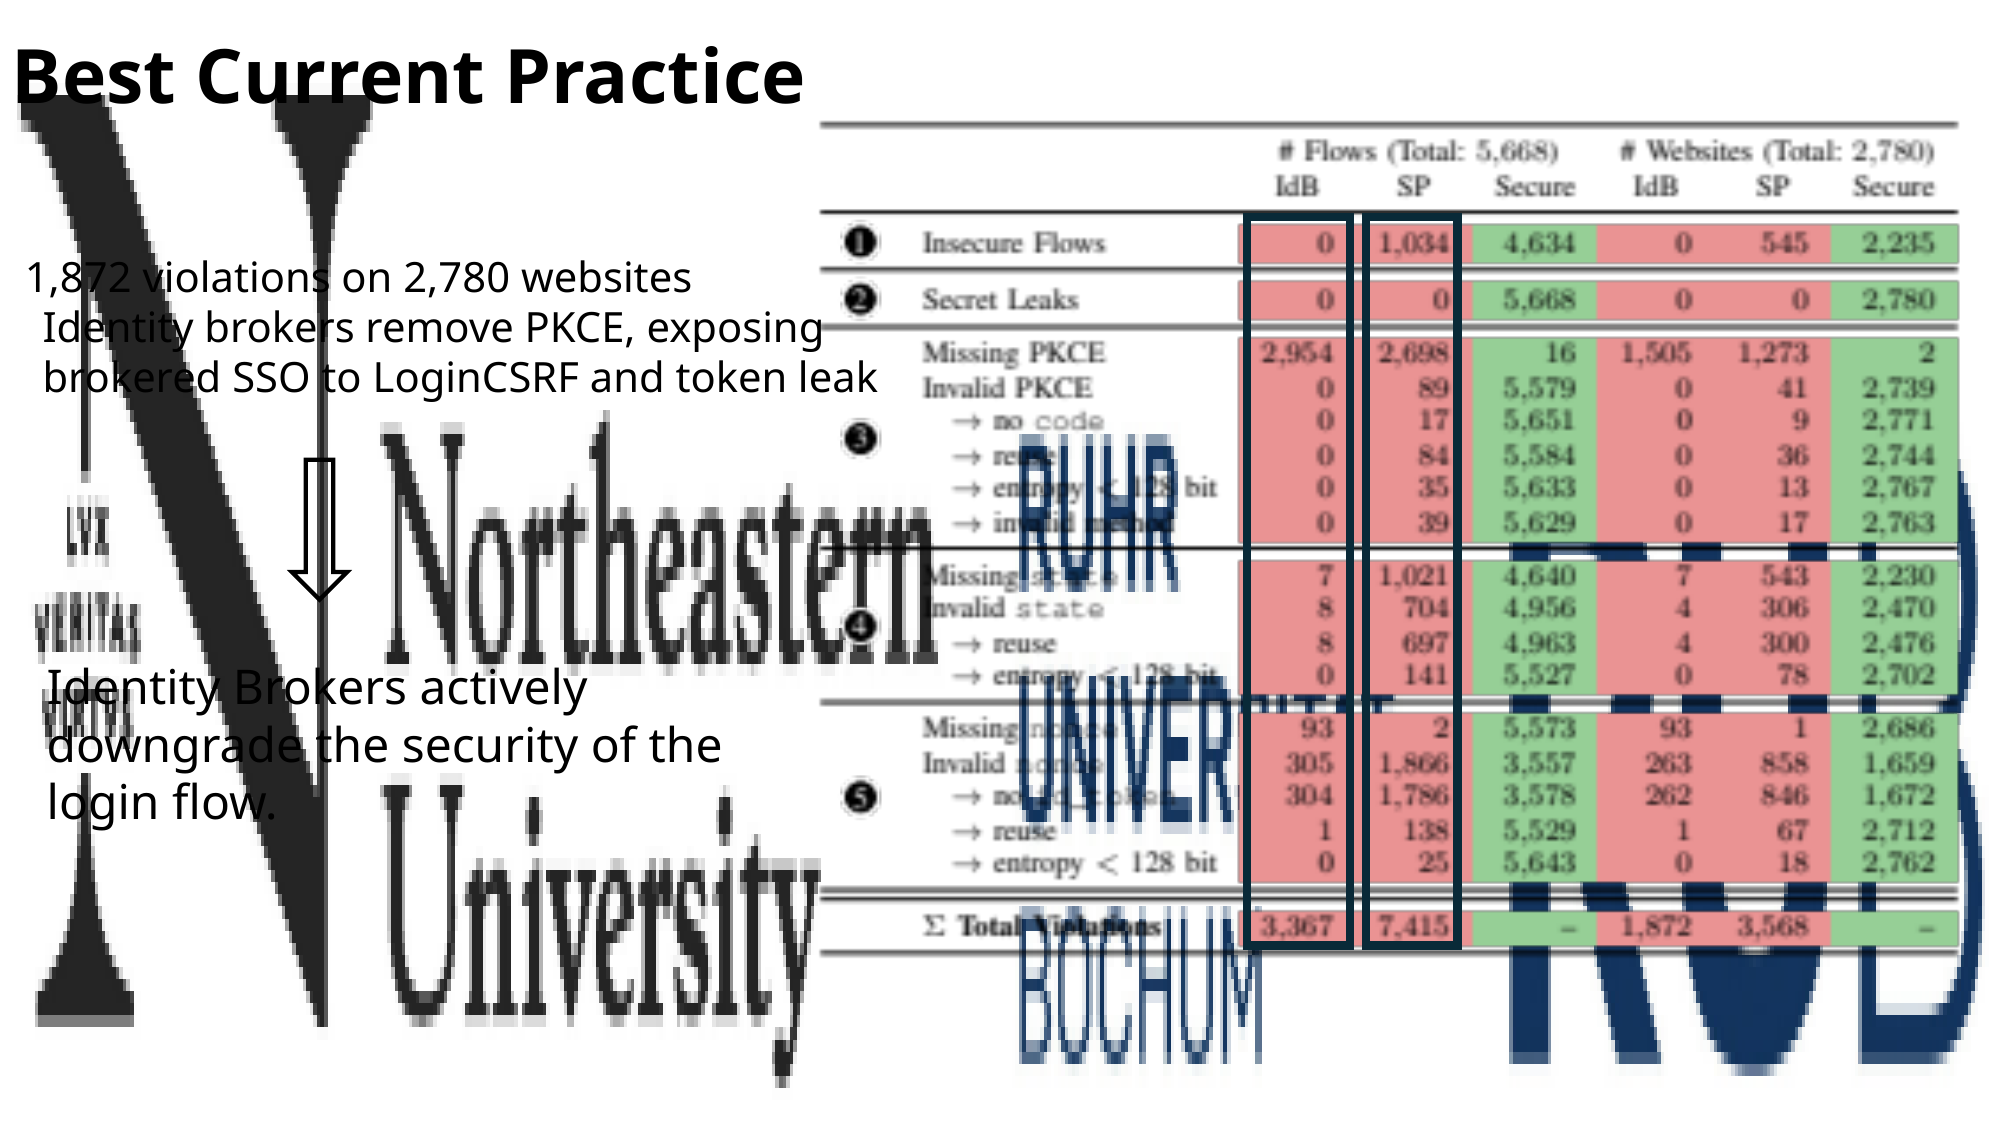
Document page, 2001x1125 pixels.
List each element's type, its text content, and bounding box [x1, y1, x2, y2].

text_box [288, 458, 351, 602]
text_box Best Current Practice [0, 20, 822, 126]
text_box Identity Brokers actively downgrade the security of the login flow. [31, 649, 792, 837]
picture [799, 76, 1974, 970]
text_box 1,872 violations on 2,780 websites Identity brokers remove PKCE, exposing brokered SSO to LoginCSRF and token leak [0, 243, 799, 409]
